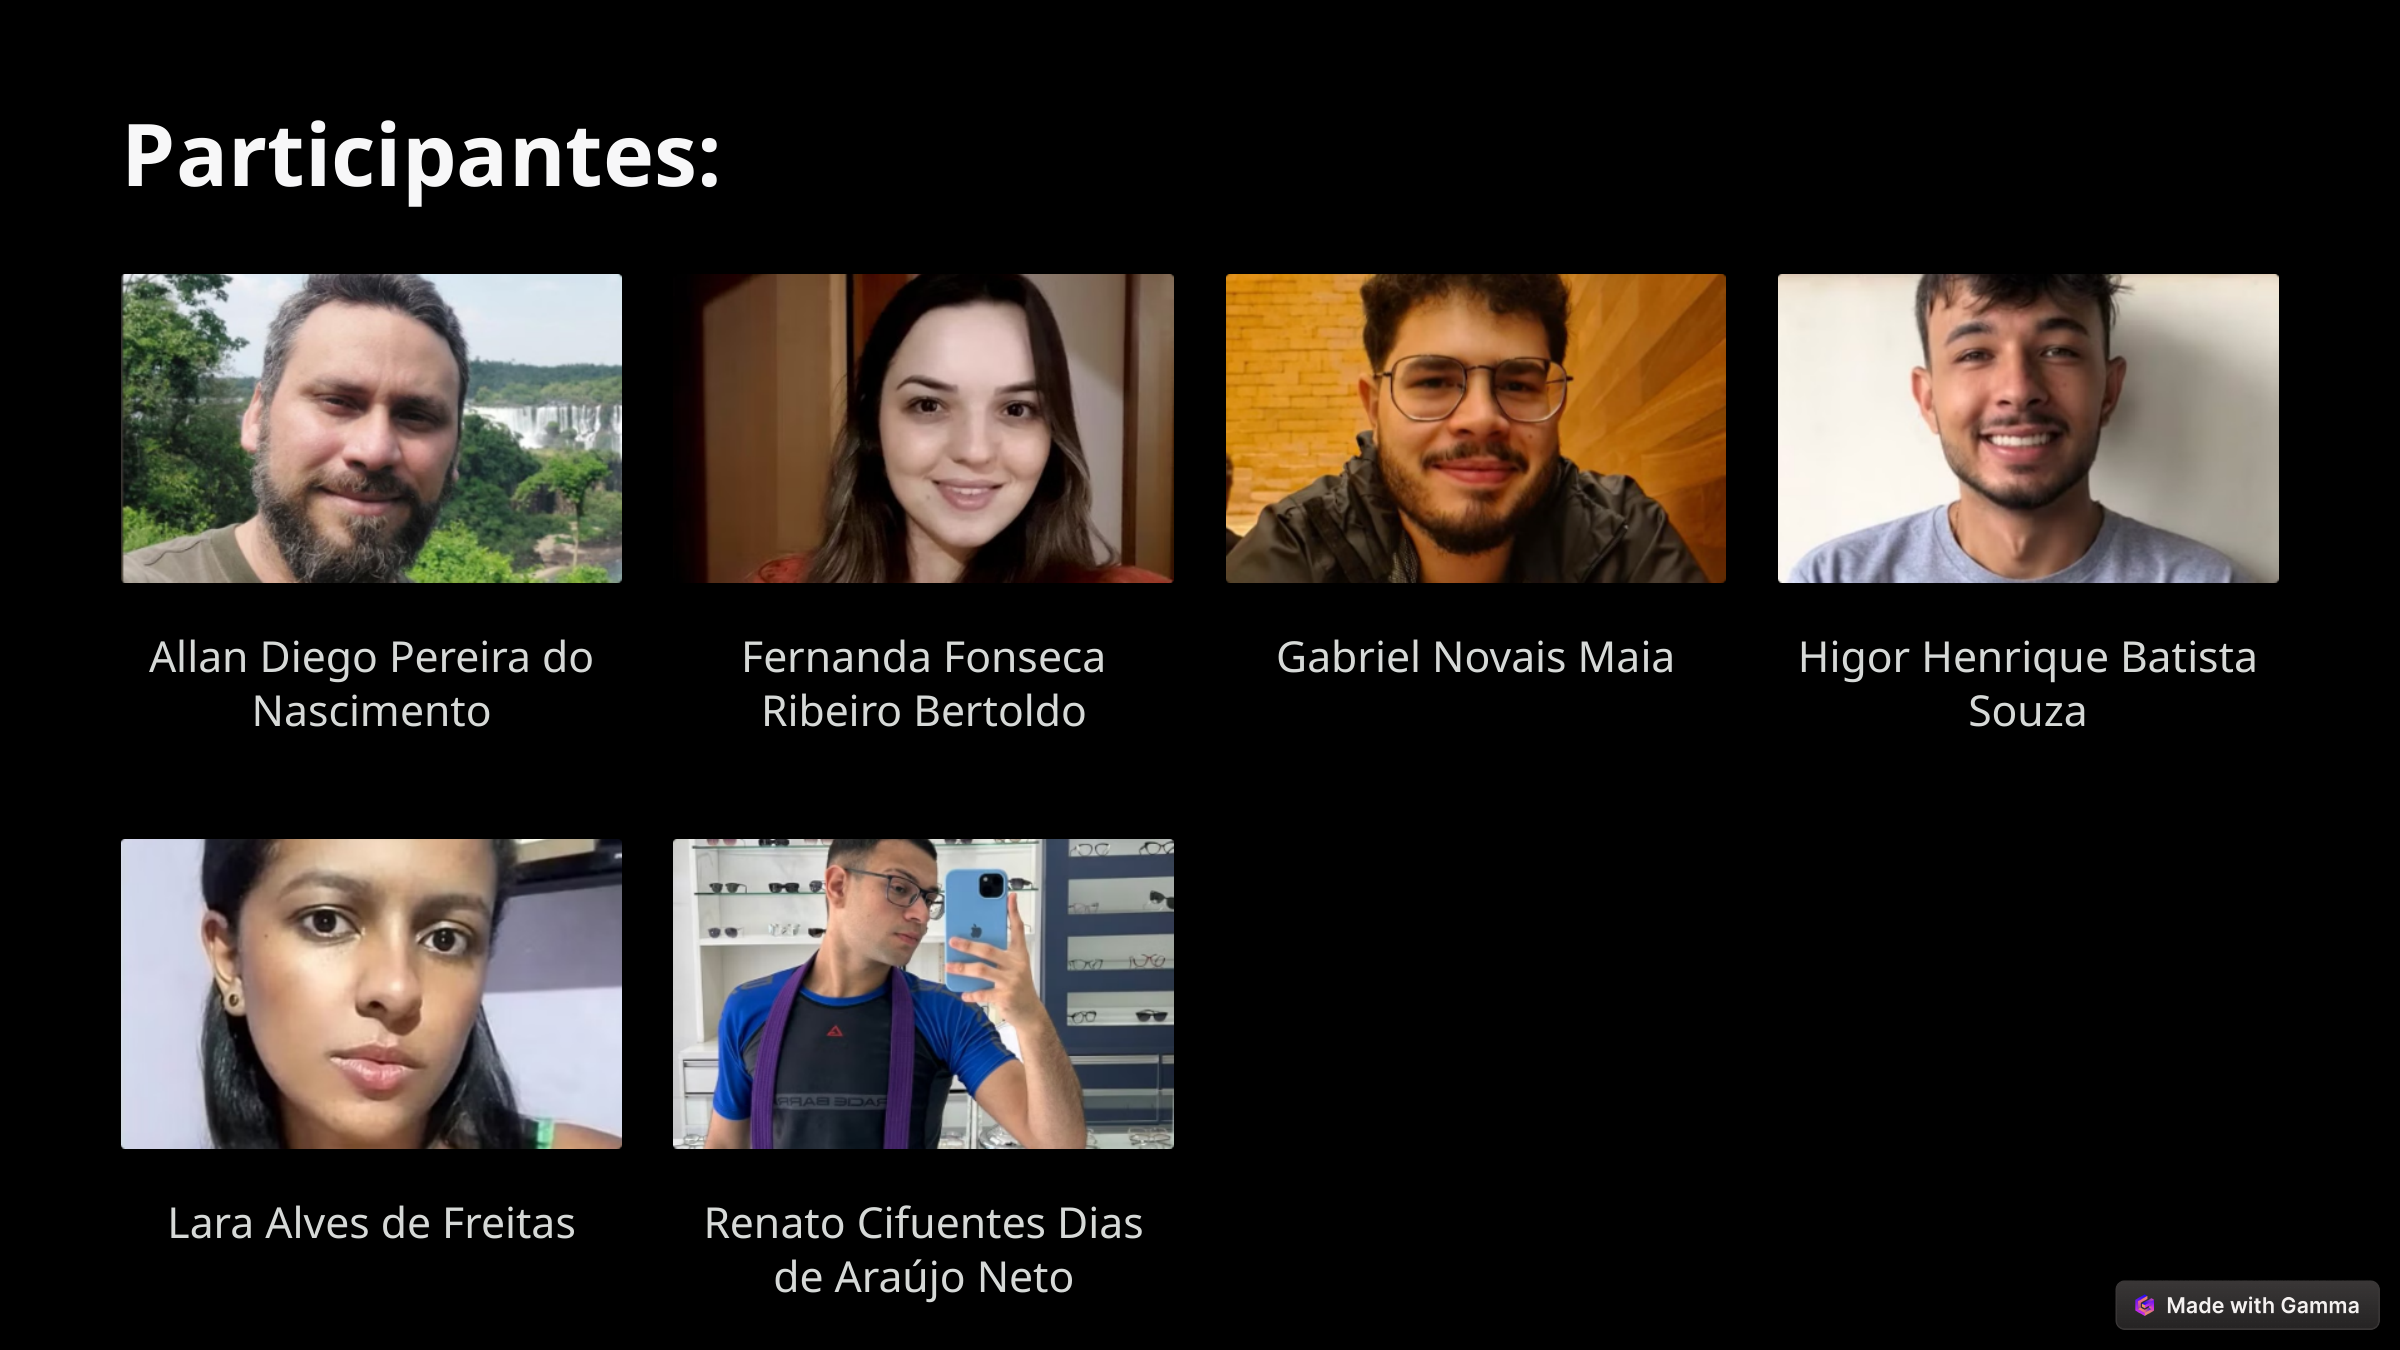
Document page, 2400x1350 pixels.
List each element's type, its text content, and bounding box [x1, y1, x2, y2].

picture [121, 839, 622, 1149]
text_box Participantes: [121, 95, 993, 205]
picture [1226, 274, 1726, 584]
picture [673, 274, 1174, 584]
text_box Gabriel Novais Maia [1258, 626, 1694, 681]
text_box Renato Cifuentes Dias de Araújo Neto [673, 1192, 1174, 1302]
text_box Higor Henrique Batista Souza [1778, 626, 2279, 736]
text_box Fernanda Fonseca Ribeiro Bertoldo [673, 626, 1174, 736]
picture [1778, 274, 2279, 584]
text_box Allan Diego Pereira do Nascimento [121, 626, 622, 736]
picture [121, 274, 622, 584]
text_box Lara Alves de Freitas [154, 1192, 590, 1247]
picture [673, 839, 1174, 1149]
picture [2106, 1271, 2389, 1339]
